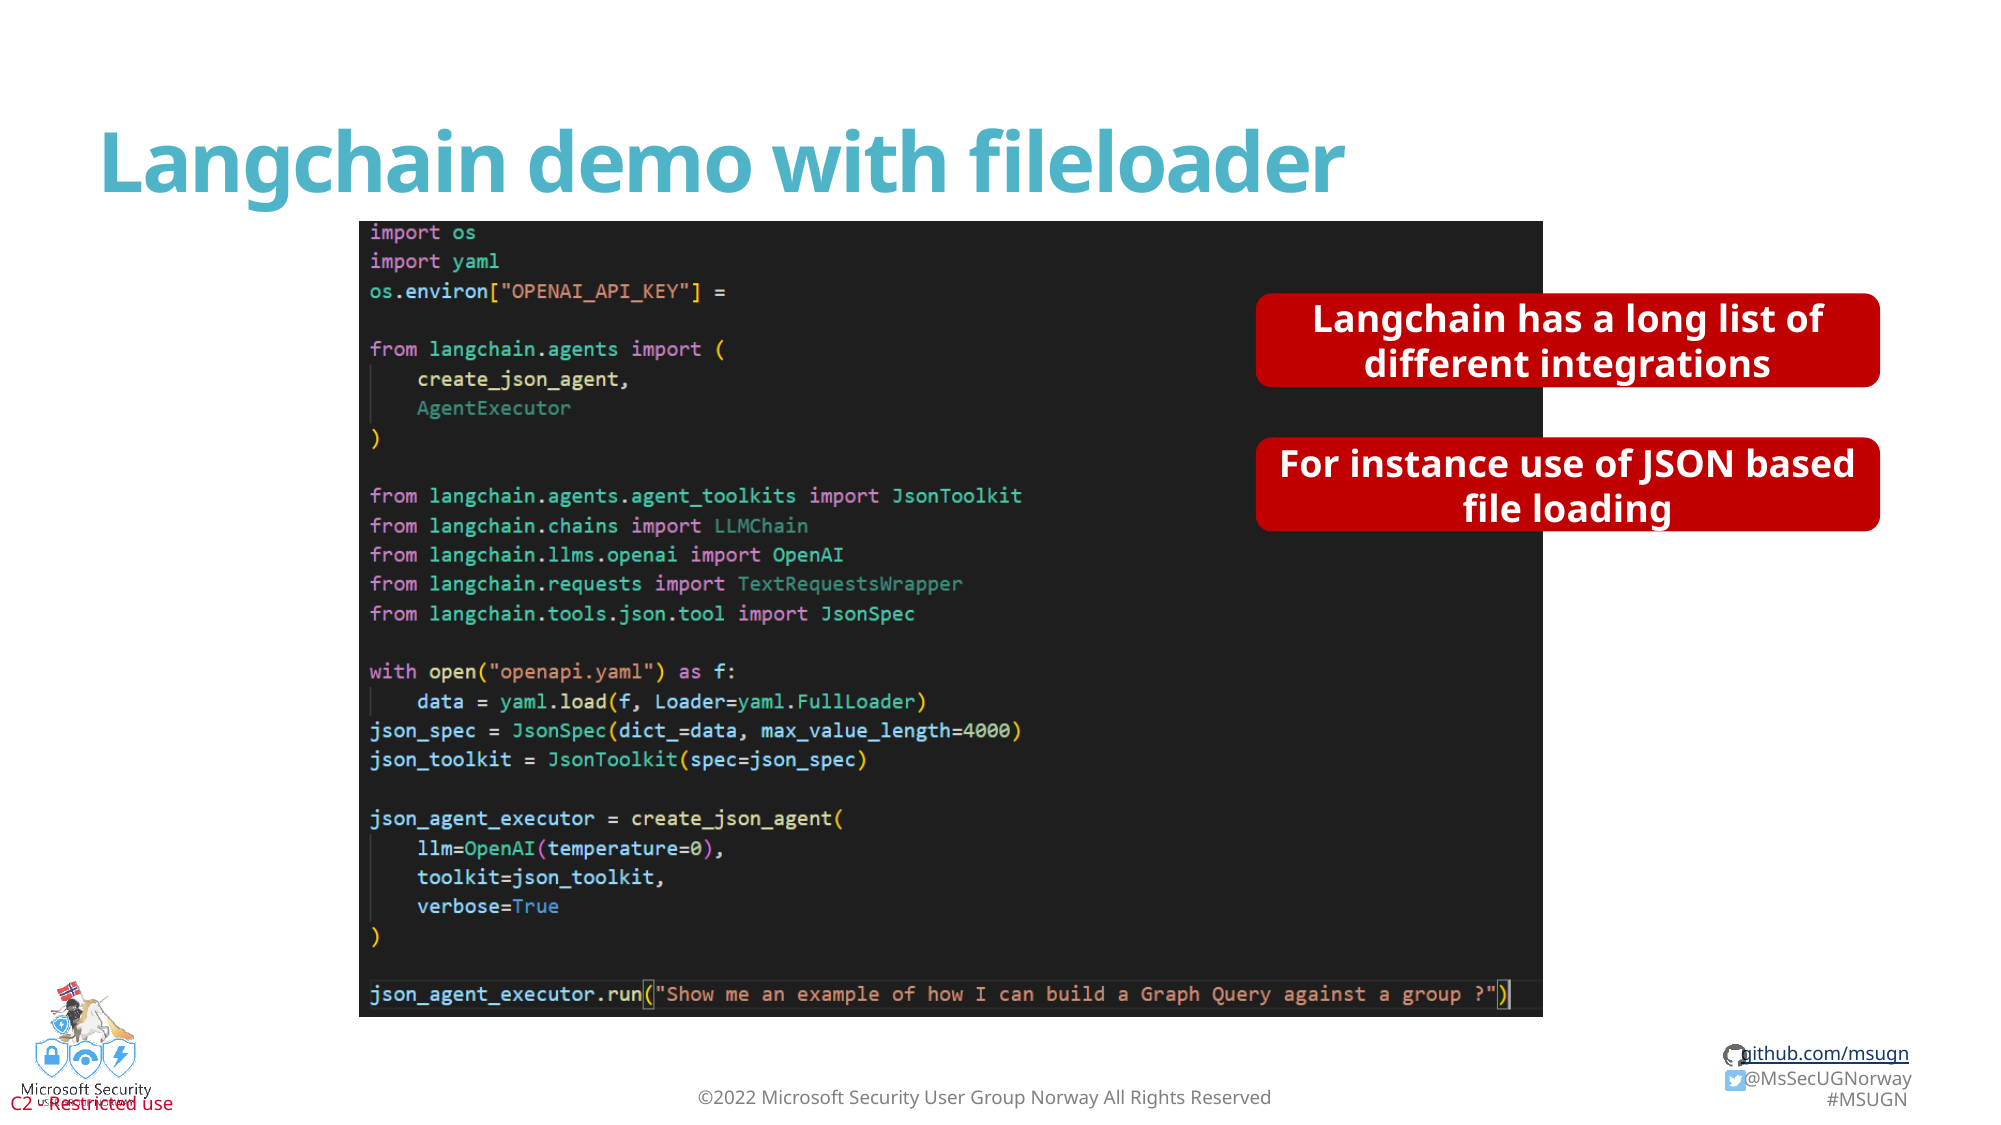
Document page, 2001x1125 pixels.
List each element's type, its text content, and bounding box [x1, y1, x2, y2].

title Langchain demo with fileloader [82, 39, 1918, 217]
text_box [1725, 1070, 1746, 1091]
picture [1741, 1050, 1747, 1060]
text_box For instance use of JSON based file loading [1544, 436, 1882, 533]
text_box Langchain has a long list of different integrations [1544, 292, 1882, 389]
picture [359, 221, 1544, 1017]
